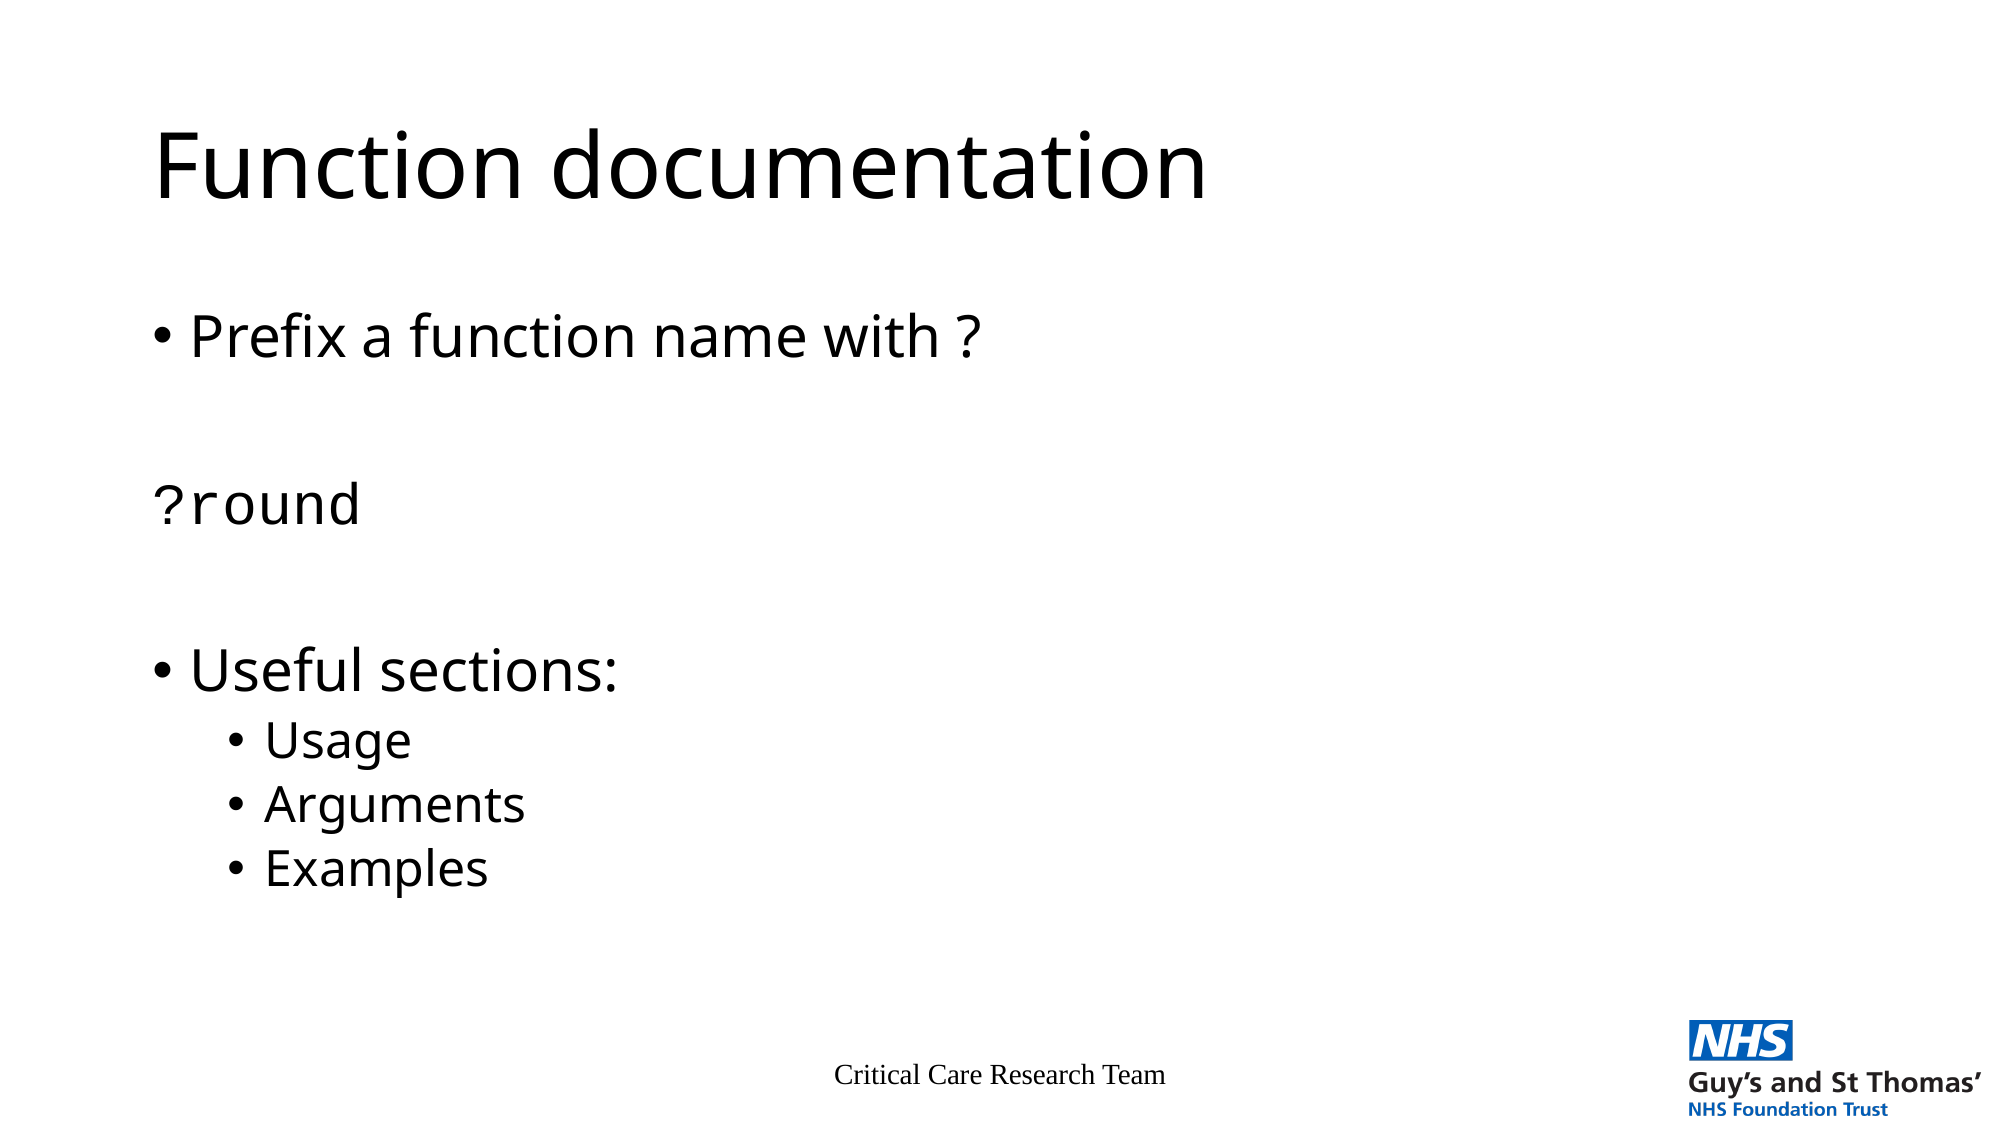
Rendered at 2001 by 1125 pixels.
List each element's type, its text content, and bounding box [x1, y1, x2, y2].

list Prefix a function name with ? ?round Useful sections: Usage Arguments Examples [137, 299, 1863, 1014]
footer Critical Care Research Team [662, 1042, 1338, 1103]
picture [1688, 1019, 1982, 1116]
title Function documentation [137, 59, 1863, 278]
